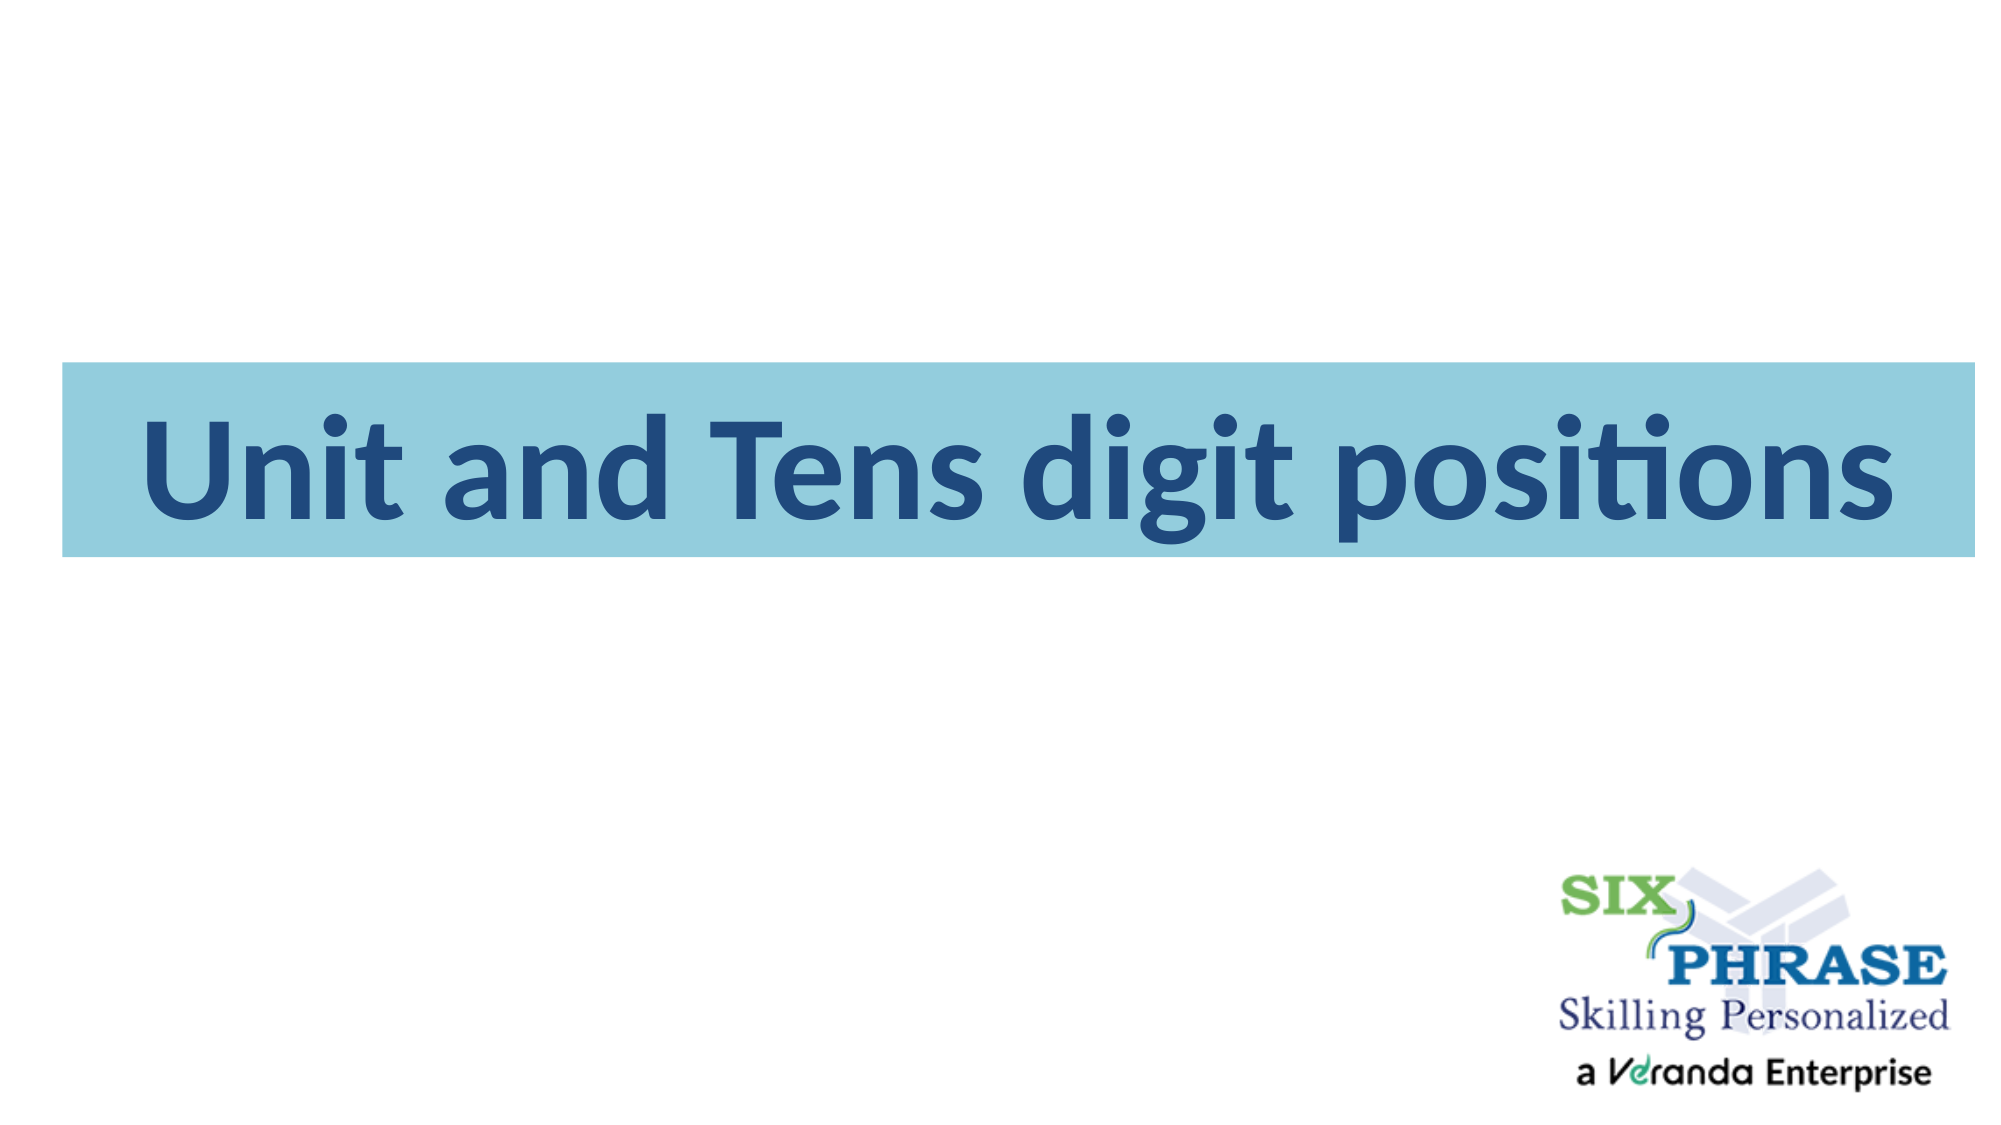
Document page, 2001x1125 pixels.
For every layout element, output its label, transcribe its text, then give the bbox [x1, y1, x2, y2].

picture [1537, 849, 1976, 1108]
text_box Unit and Tens digit positions [62, 362, 1975, 558]
